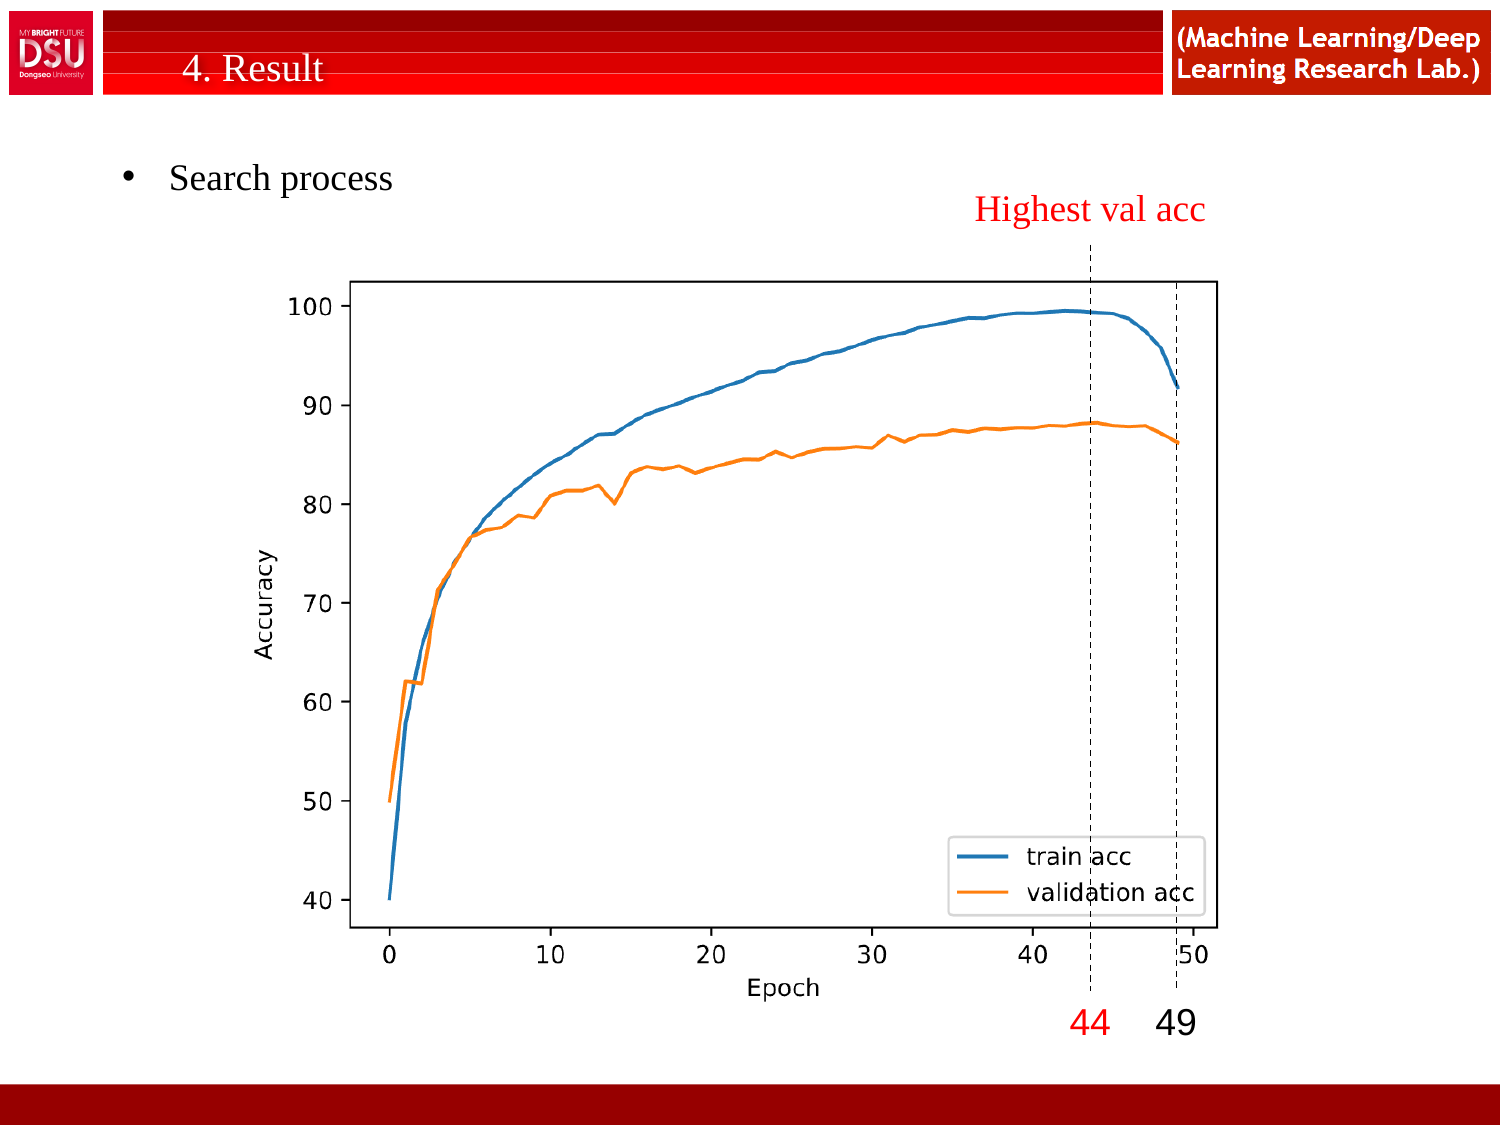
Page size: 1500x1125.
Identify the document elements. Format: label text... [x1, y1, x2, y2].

text_box [0, 1082, 1500, 1125]
text_box Search process [107, 145, 613, 205]
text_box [0, 2, 1500, 96]
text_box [229, 176, 1271, 1052]
